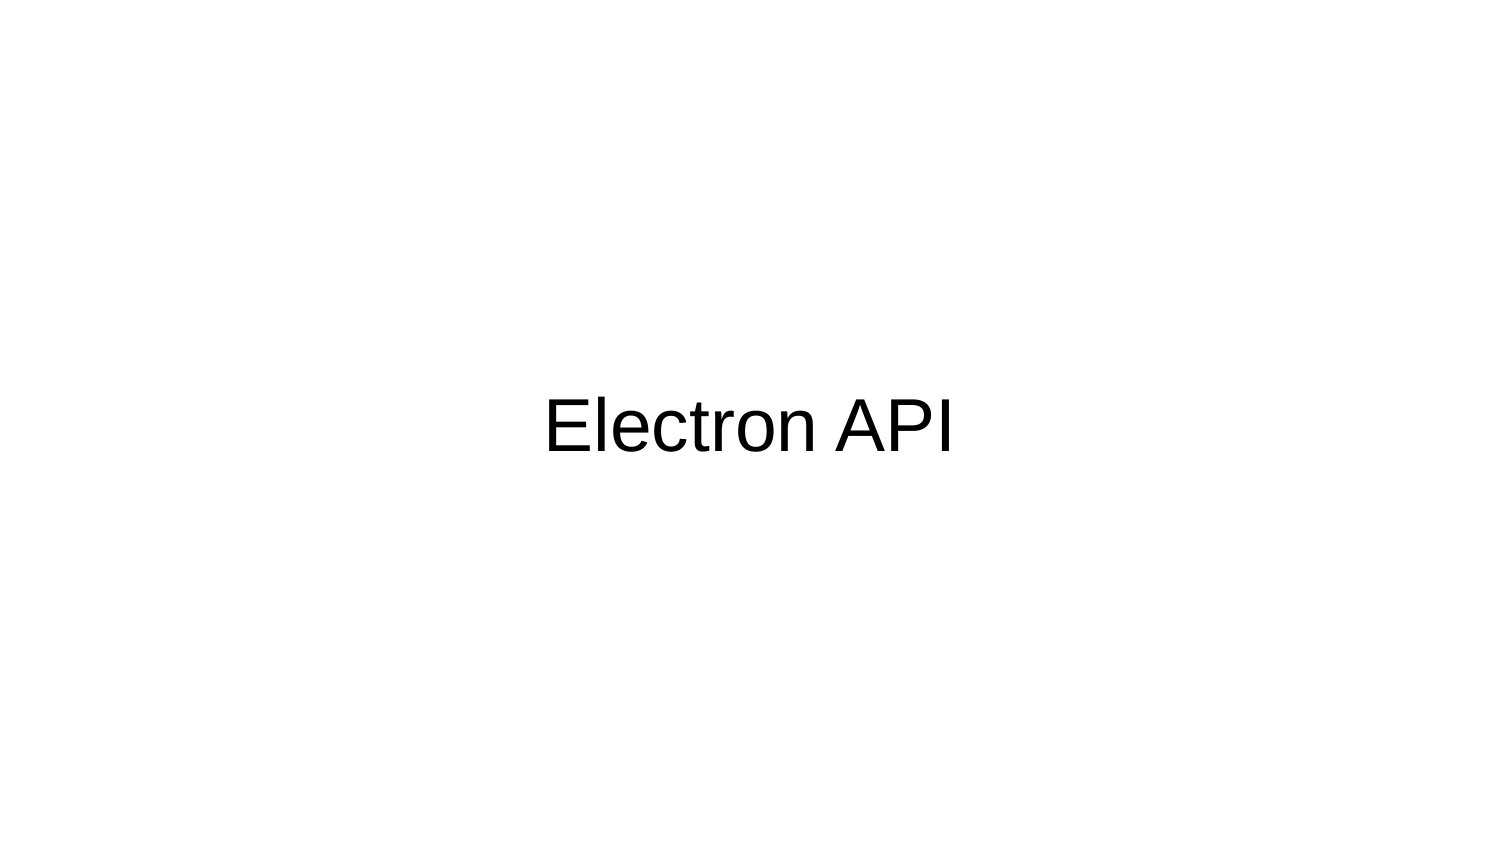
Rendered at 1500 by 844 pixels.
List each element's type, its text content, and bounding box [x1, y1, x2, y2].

title Electron API [51, 352, 1449, 491]
